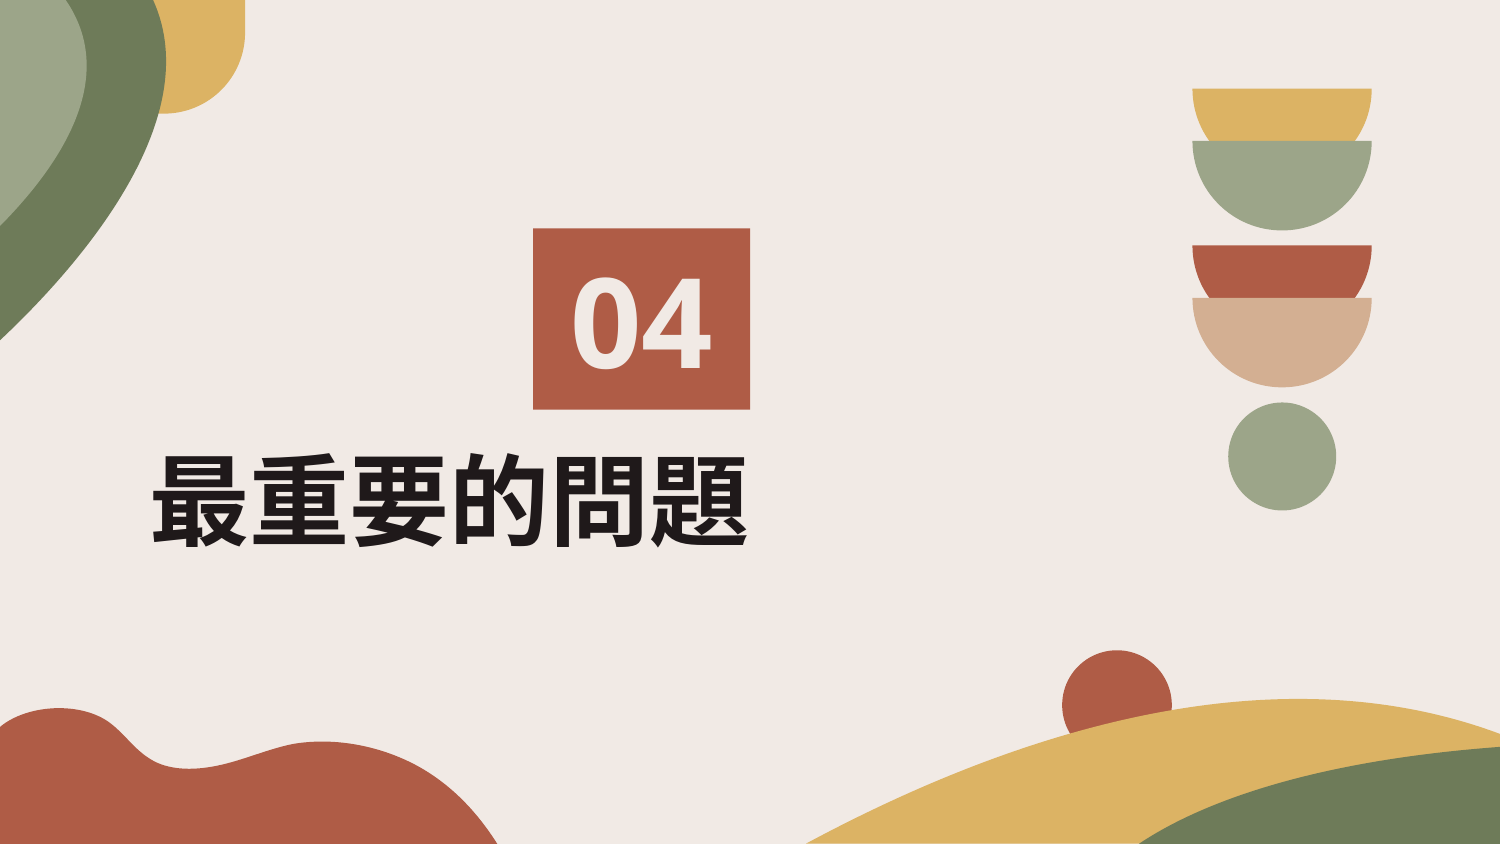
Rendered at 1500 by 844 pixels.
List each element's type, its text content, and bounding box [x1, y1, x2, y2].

title 最重要的問題 [116, 437, 765, 574]
title 04 [533, 228, 751, 410]
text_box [1192, 88, 1372, 511]
